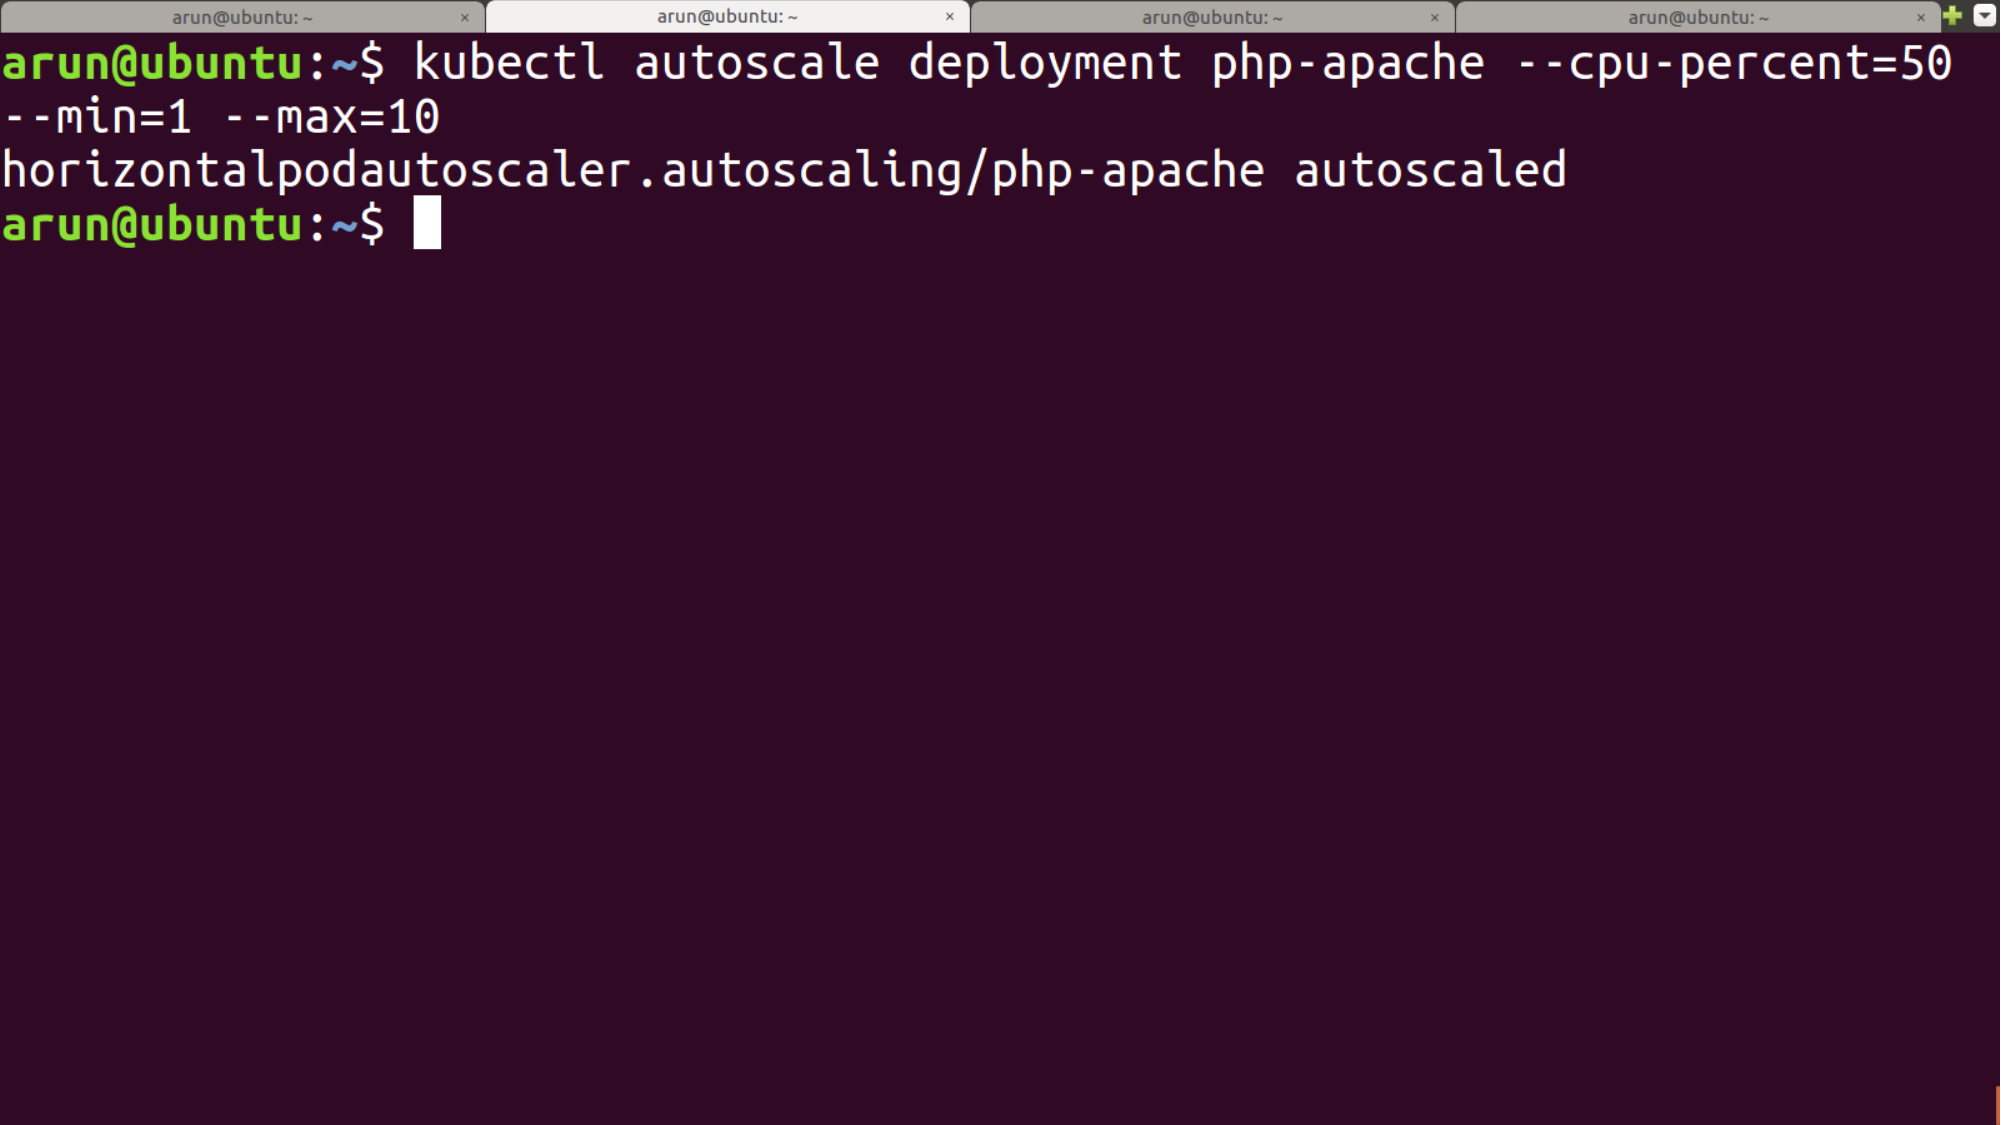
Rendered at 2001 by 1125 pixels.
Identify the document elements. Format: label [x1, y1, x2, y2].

list [0, 0, 2000, 1125]
